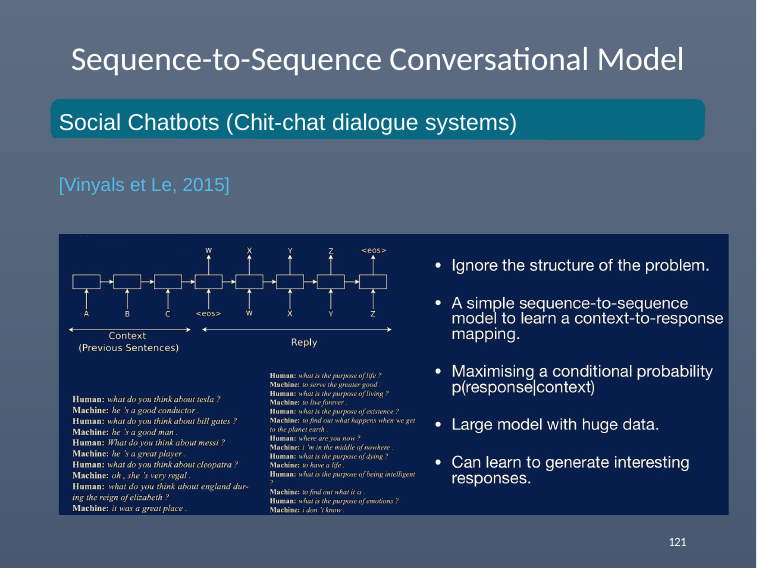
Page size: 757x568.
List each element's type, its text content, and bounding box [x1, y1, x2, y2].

text_box Social Chatbots (Chit-chat dialogue systems) [Vinyals et Le, 2015] [56, 107, 566, 196]
text_box [58, 234, 729, 515]
slide_number 121 [534, 526, 705, 557]
title Sequence-to-Sequence Conversational Model [51, 9, 705, 104]
text_box [51, 99, 706, 106]
text_box [50, 106, 706, 141]
